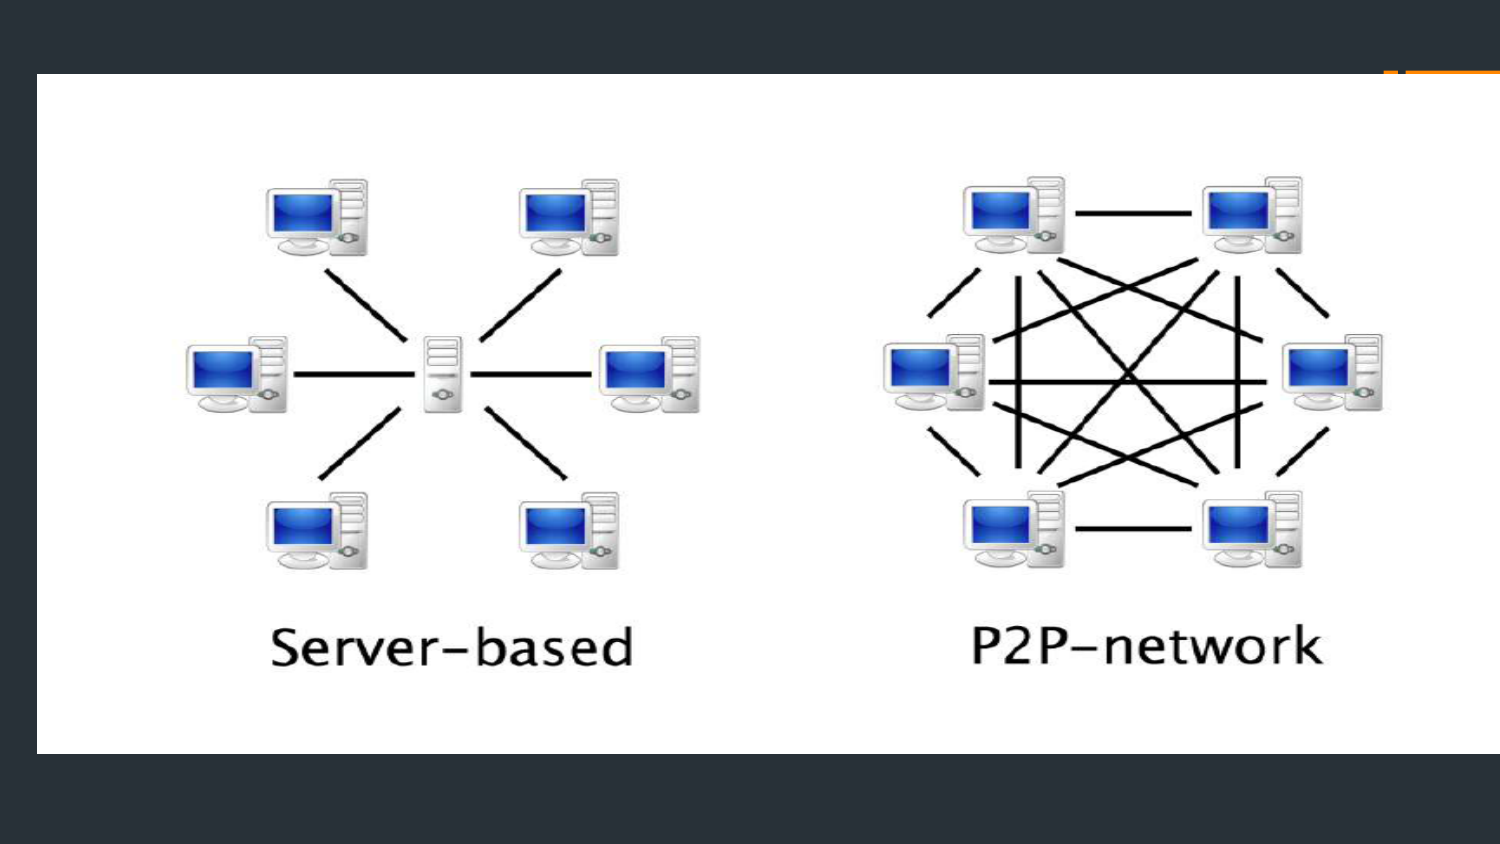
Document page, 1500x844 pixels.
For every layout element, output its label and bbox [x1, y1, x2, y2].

list [36, 74, 1500, 755]
